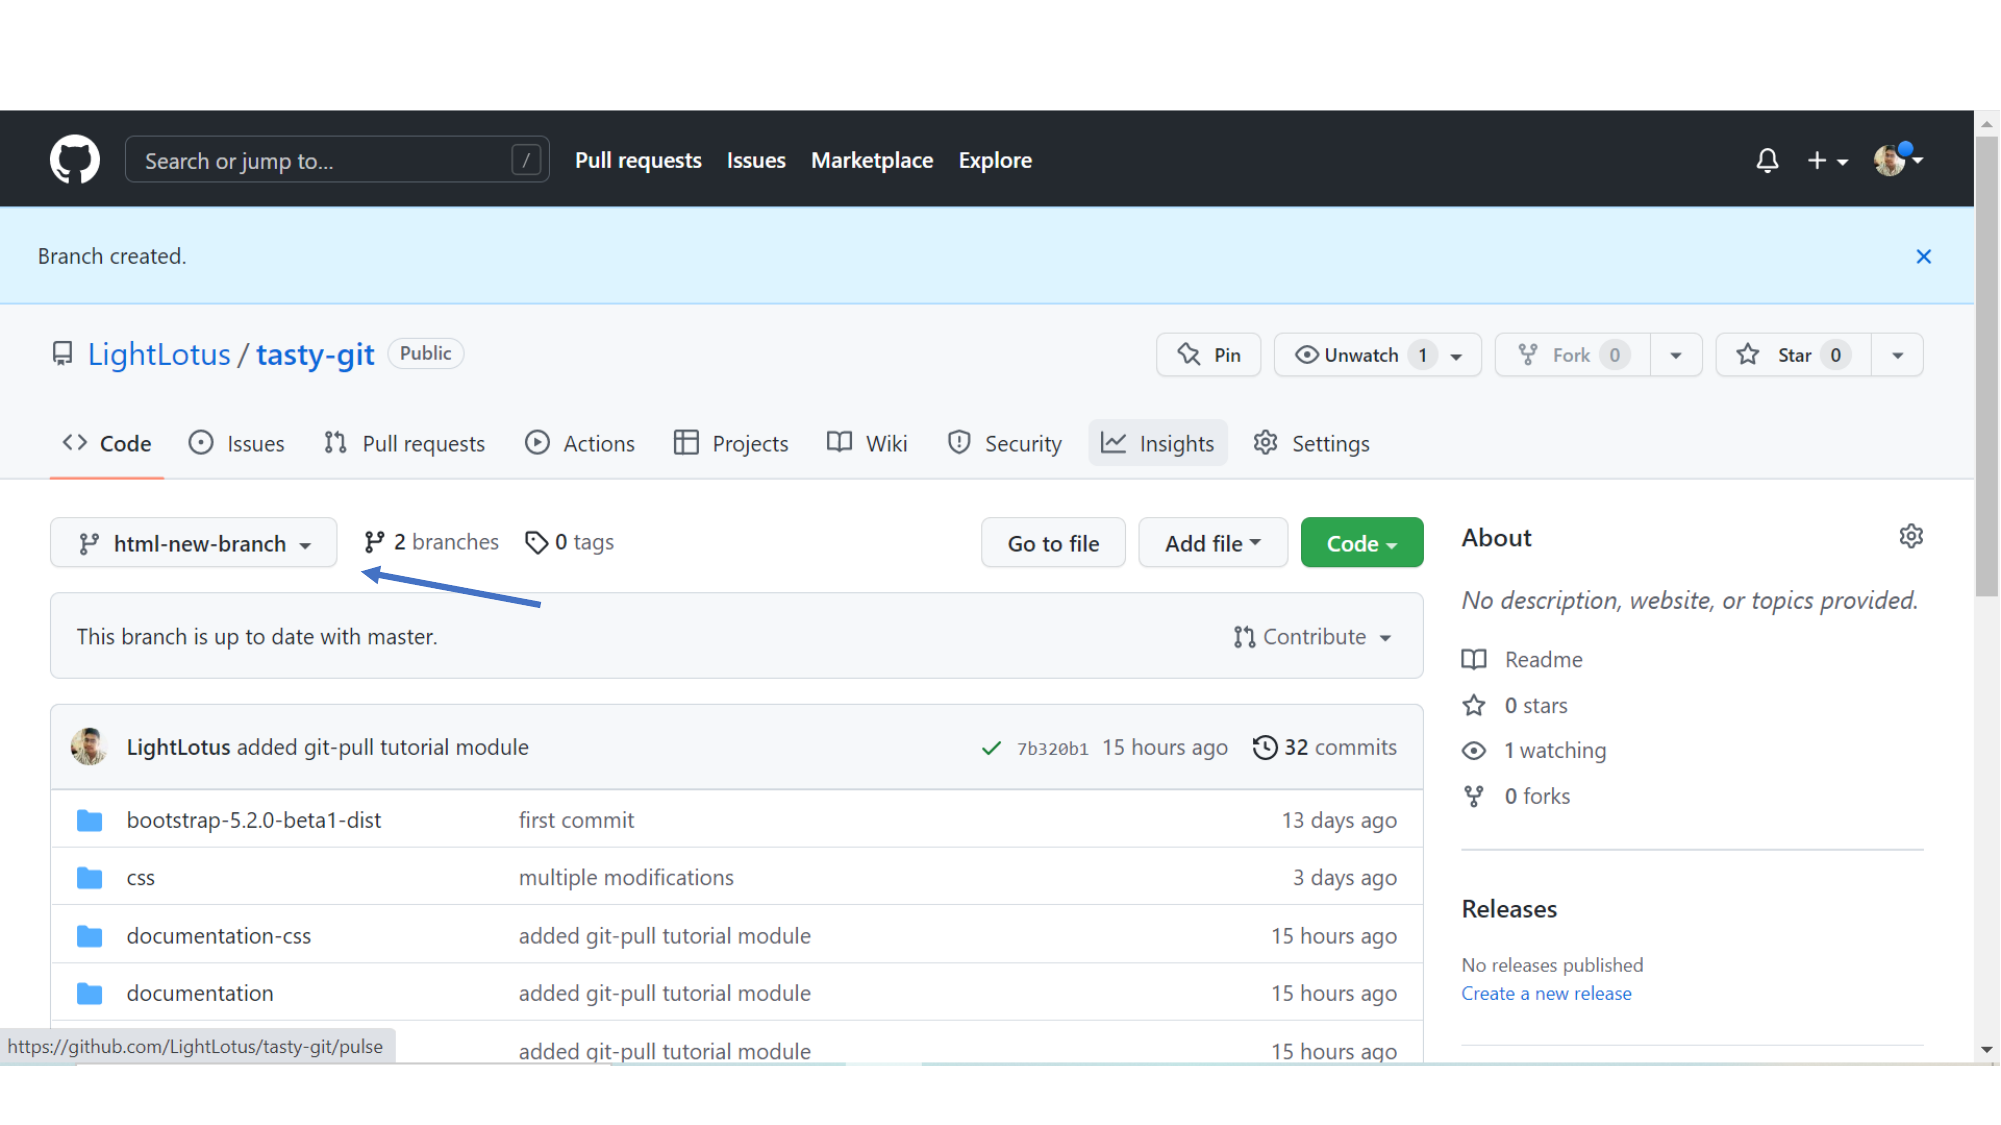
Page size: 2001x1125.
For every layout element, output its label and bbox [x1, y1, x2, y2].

picture [0, 110, 2000, 1066]
text_box [360, 571, 541, 606]
